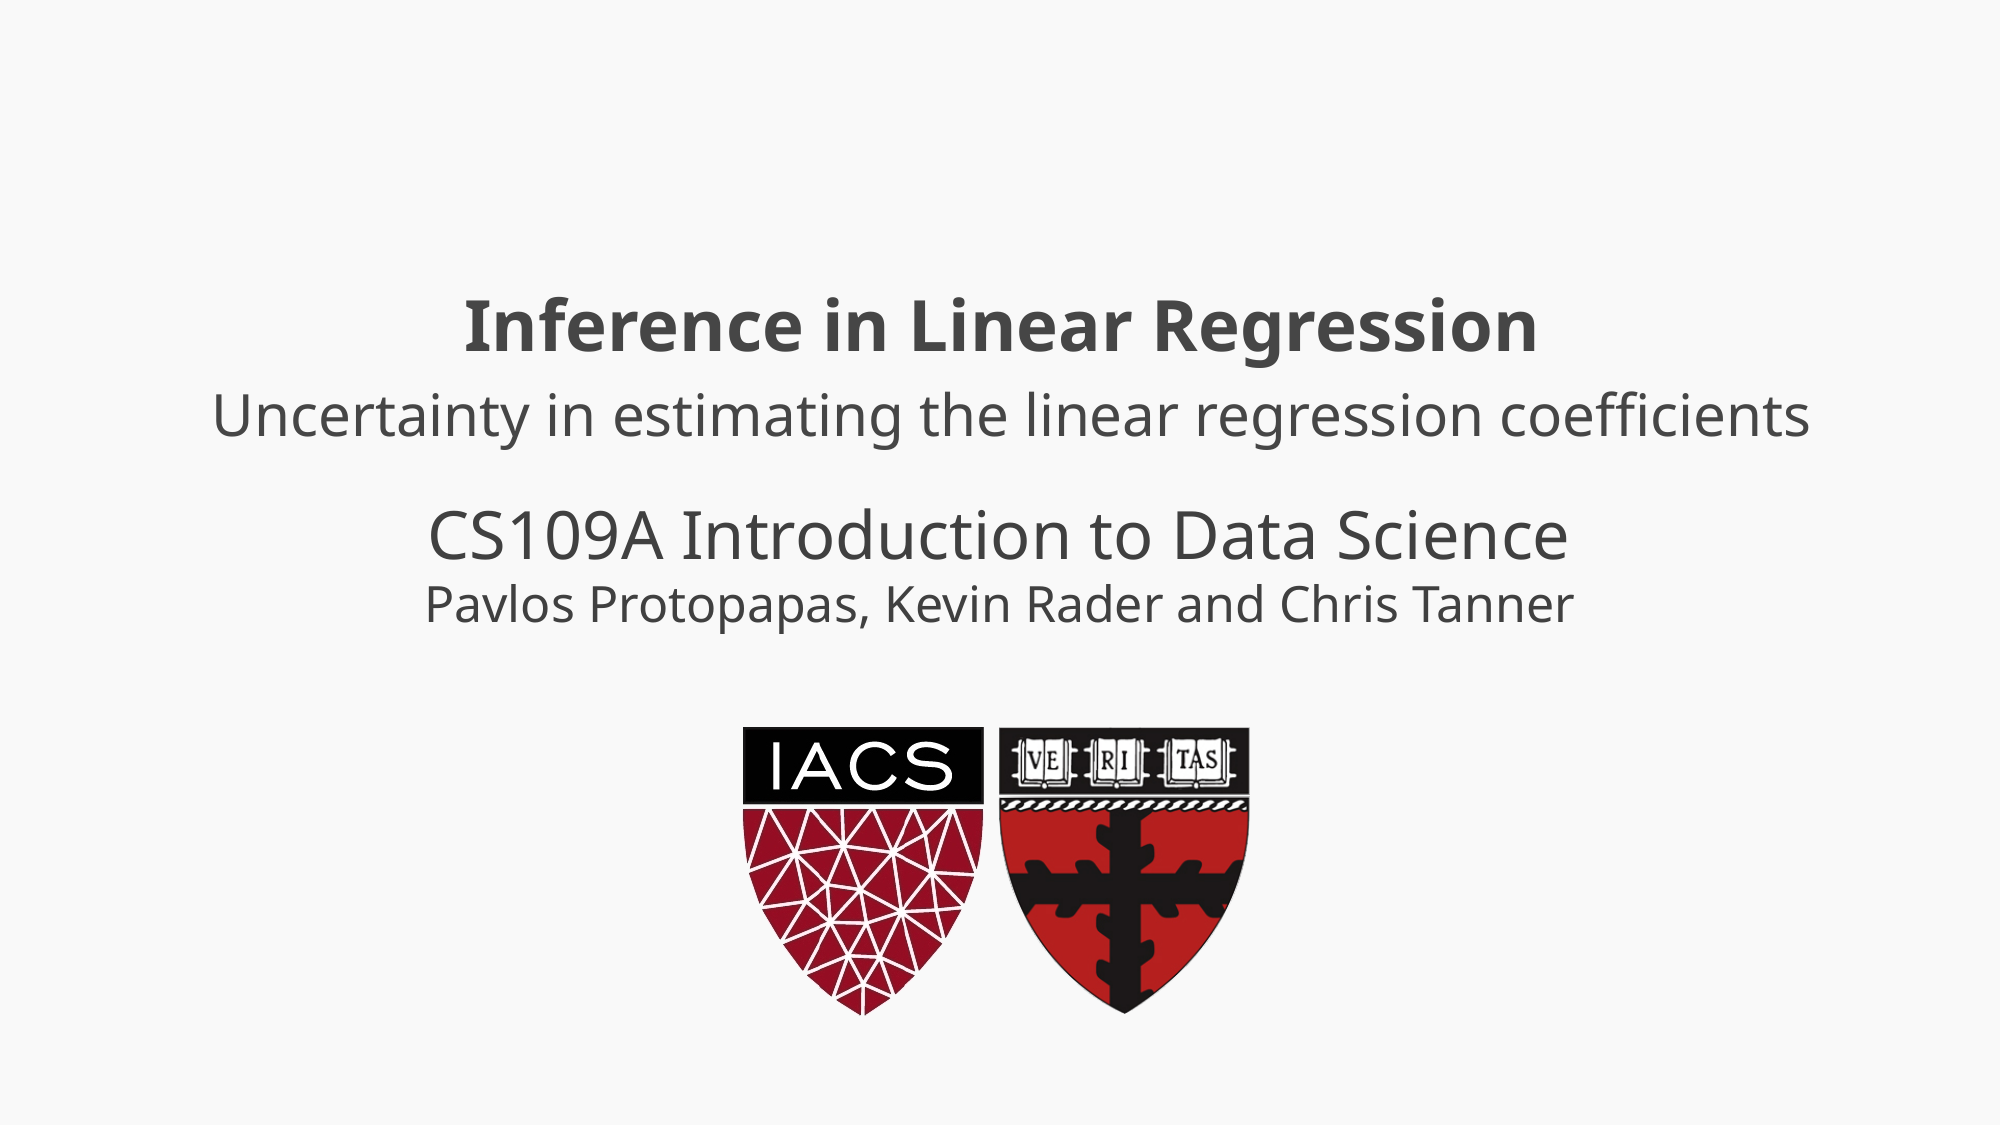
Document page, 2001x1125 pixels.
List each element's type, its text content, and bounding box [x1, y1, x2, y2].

title Inference in Linear Regression Uncertainty in estimating the linear regression coefficients [65, 273, 1939, 504]
picture [734, 726, 990, 1016]
picture [996, 726, 1252, 1016]
